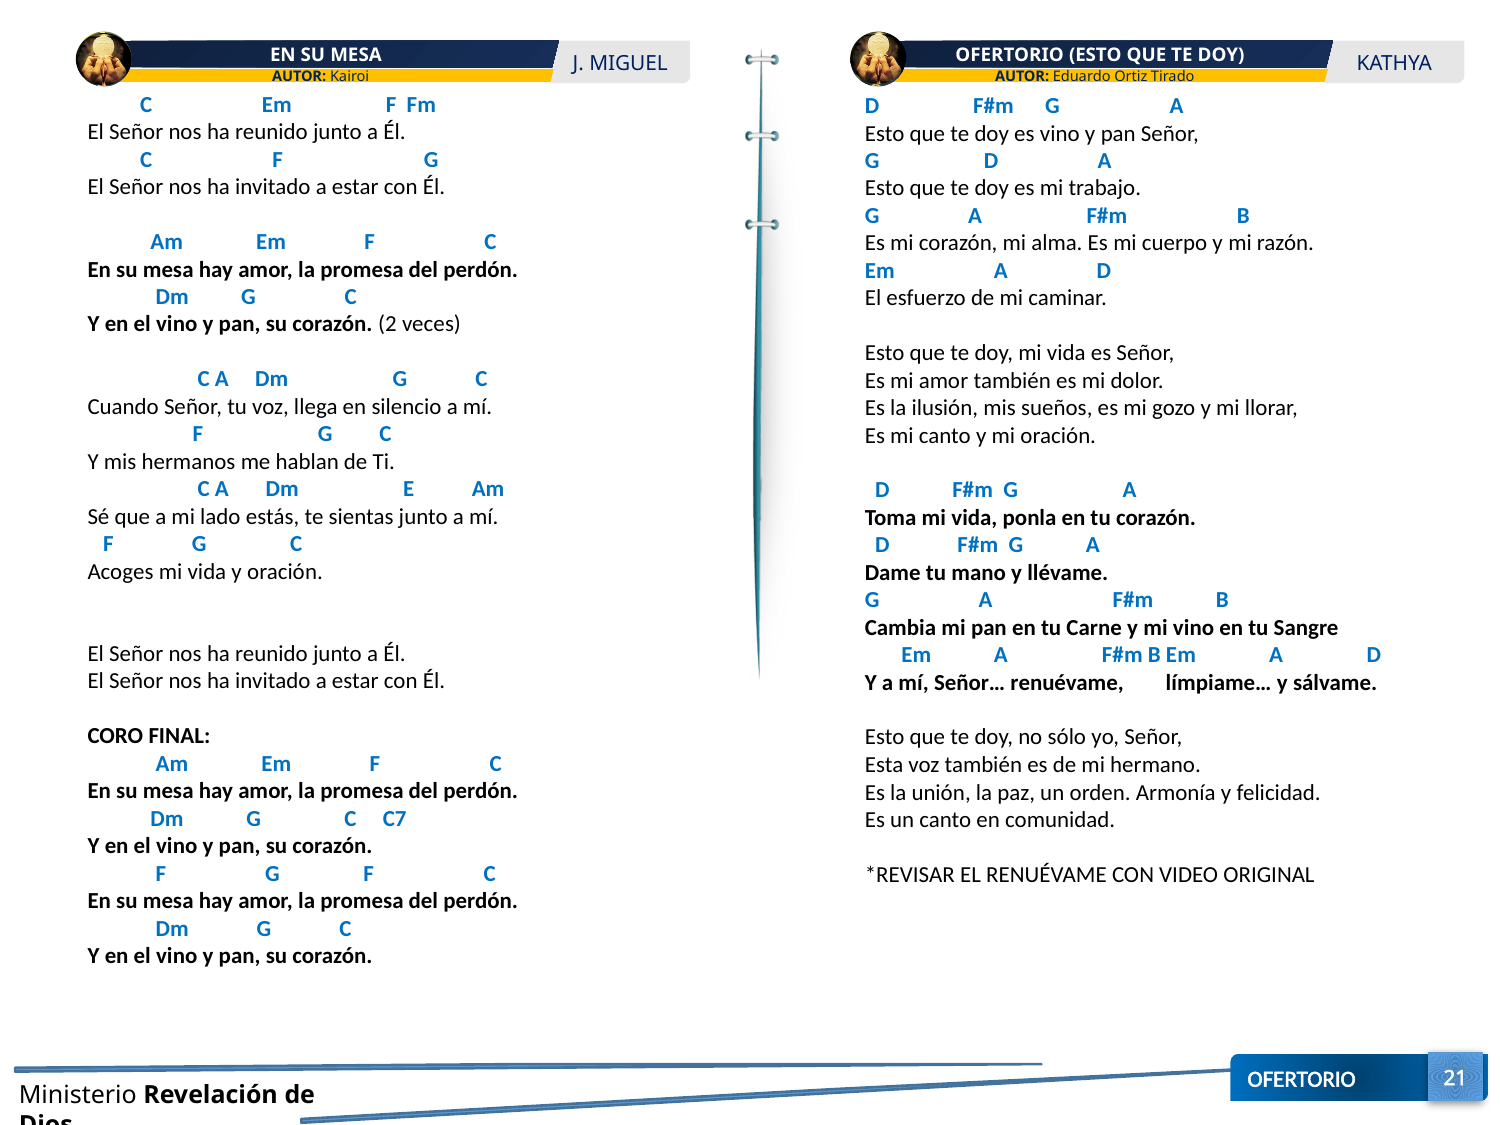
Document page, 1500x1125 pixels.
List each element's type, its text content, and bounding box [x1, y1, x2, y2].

text_box D F#m G A Esto que te doy es vino y pan Señor, G D A Esto que te doy es mi trabajo. G A F#m B Es mi corazón, mi alma. Es mi cuerpo y mi razón. Em A D El esfuerzo de mi caminar. Esto que te doy, mi vida es Señor, Es mi amor también es mi dolor. Es la ilusión, mis sueños, es mi gozo y mi llorar, Es mi canto y mi oración. D F#m G A Toma mi vida, ponla en tu corazón. D F#m G A Dame tu mano y llévame. G A F#m B Cambia mi pan en tu Carne y mi vino en tu Sangre Em A F#m B Em A D Y a mí, Señor… renuévame, límpiame… y sálvame. Esto que te doy, no sólo yo, Señor, Esta voz también es de mi hermano. Es la unión, la paz, un orden. Armonía y felicidad. Es un canto en comunidad. *REVISAR EL RENUÉVAME CON VIDEO ORIGINAL [849, 83, 1465, 895]
text_box [13, 1062, 1043, 1071]
text_box AUTOR: Kairoi [139, 67, 555, 84]
picture [849, 31, 907, 87]
text_box J. MIGUEL [549, 39, 692, 85]
text_box OFERTORIO [1228, 1052, 1424, 1103]
text_box OFERTORIO (ESTO QUE TE DOY) [913, 39, 1335, 69]
text_box C Em F Fm El Señor nos ha reunido junto a Él. C F G El Señor nos ha invitado a estar con Él. Am Em F C En su mesa hay amor, la promesa del perdón. Dm G C Y en el vino y pan, su corazón. (2 veces) C A Dm G C Cuando Señor, tu voz, llega en silencio a mí. F G C Y mis hermanos me hablan de Ti. C A Dm E Am Sé que a mi lado estás, te sientas junto a mí. F G C Acoges mi vida y oración. El Señor nos ha reunido junto a Él. El Señor nos ha invitado a estar con Él. CORO FINAL: Am Em F C En su mesa hay amor, la promesa del perdón. Dm G C C7 Y en el vino y pan, su corazón. F G F C En su mesa hay amor, la promesa del perdón. Dm G C Y en el vino y pan, su corazón. [72, 81, 726, 976]
text_box Ministerio Revelación de Dios [3, 1070, 389, 1125]
slide_number 21 [1428, 1052, 1483, 1101]
text_box [389, 1068, 1228, 1120]
picture [438, 39, 1081, 680]
text_box KATHYA [1323, 39, 1466, 85]
text_box AUTOR: Eduardo Ortiz Tirado [913, 67, 1330, 84]
text_box EN SU MESA [139, 39, 561, 69]
picture [75, 31, 132, 87]
